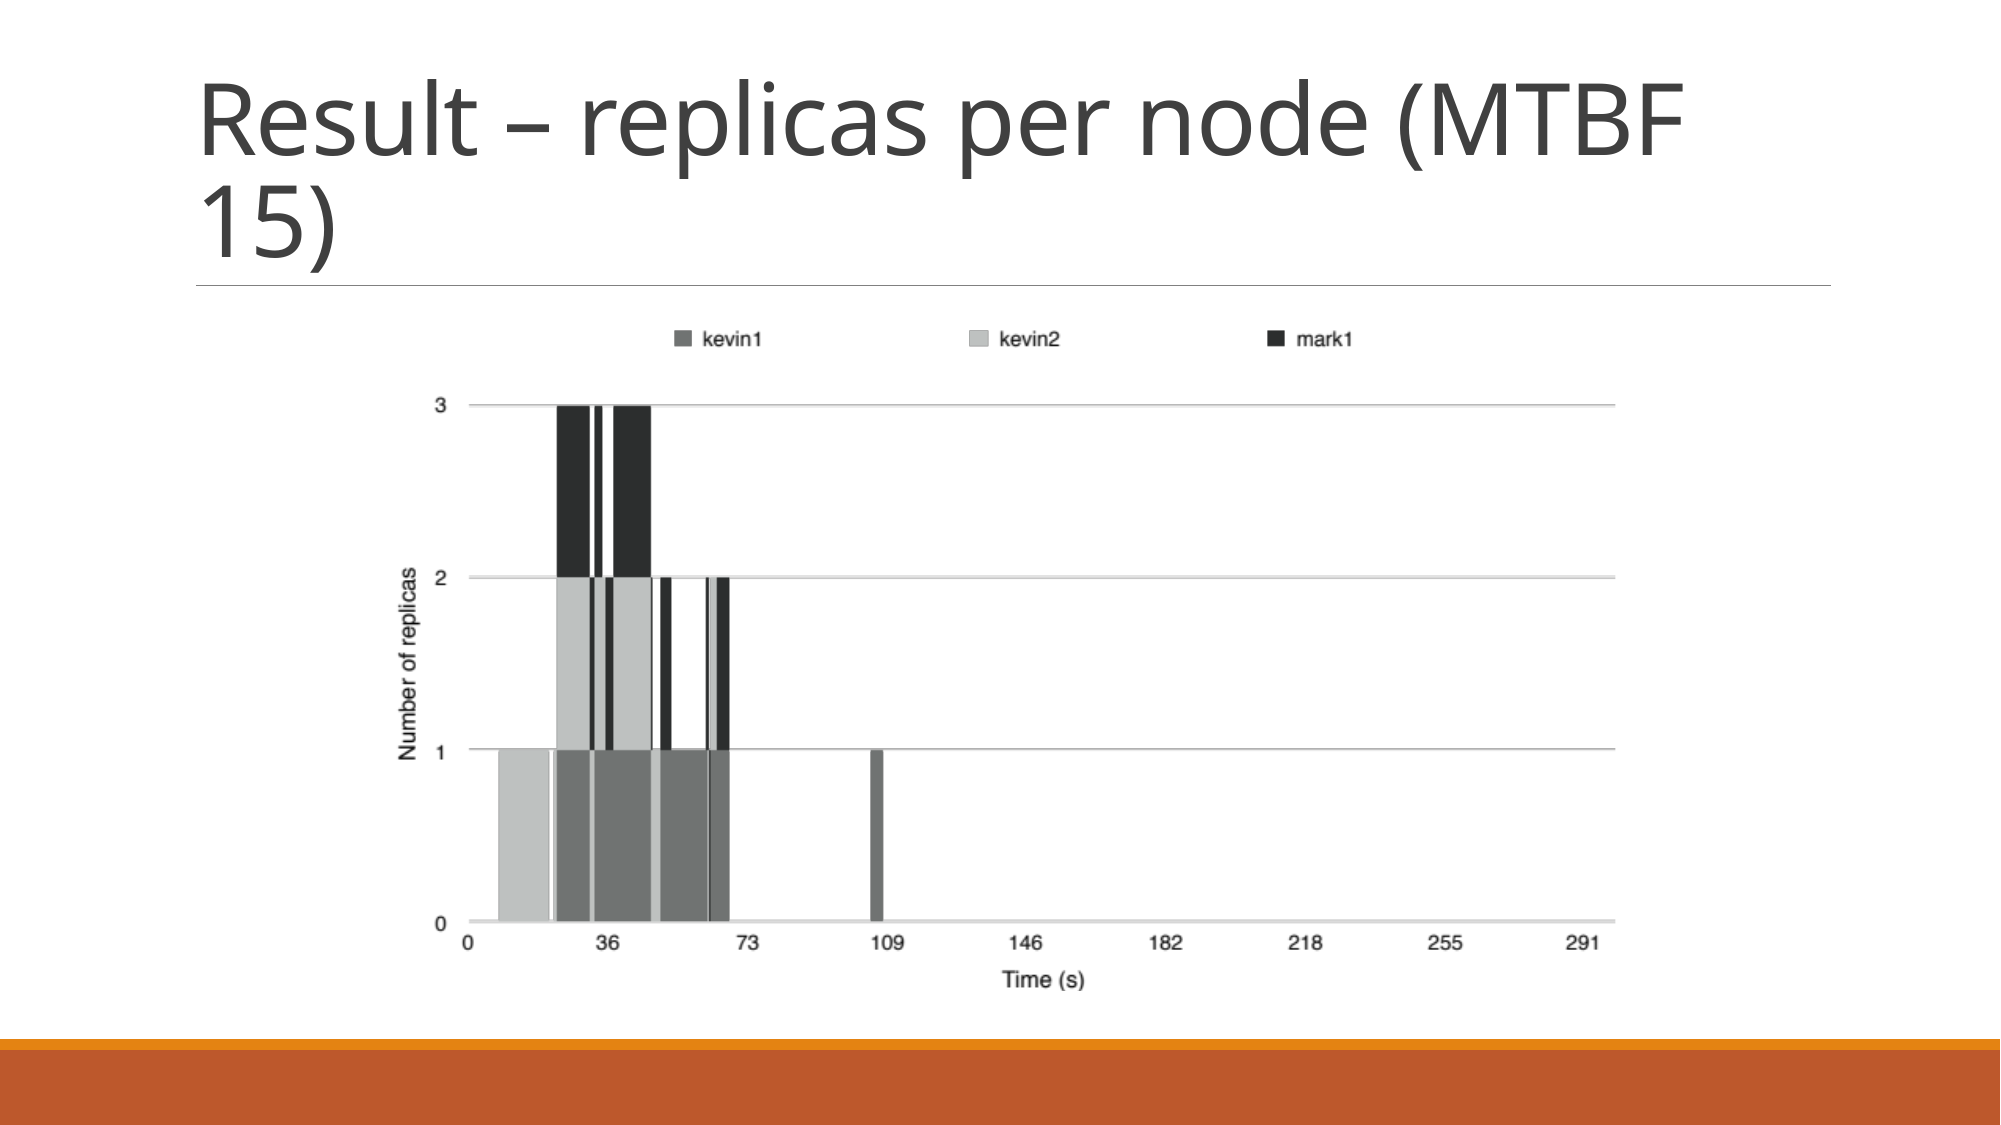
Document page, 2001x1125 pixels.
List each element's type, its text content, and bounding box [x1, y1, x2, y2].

picture [394, 325, 1616, 992]
title Result – replicas per node (MTBF 15) [180, 47, 1830, 285]
